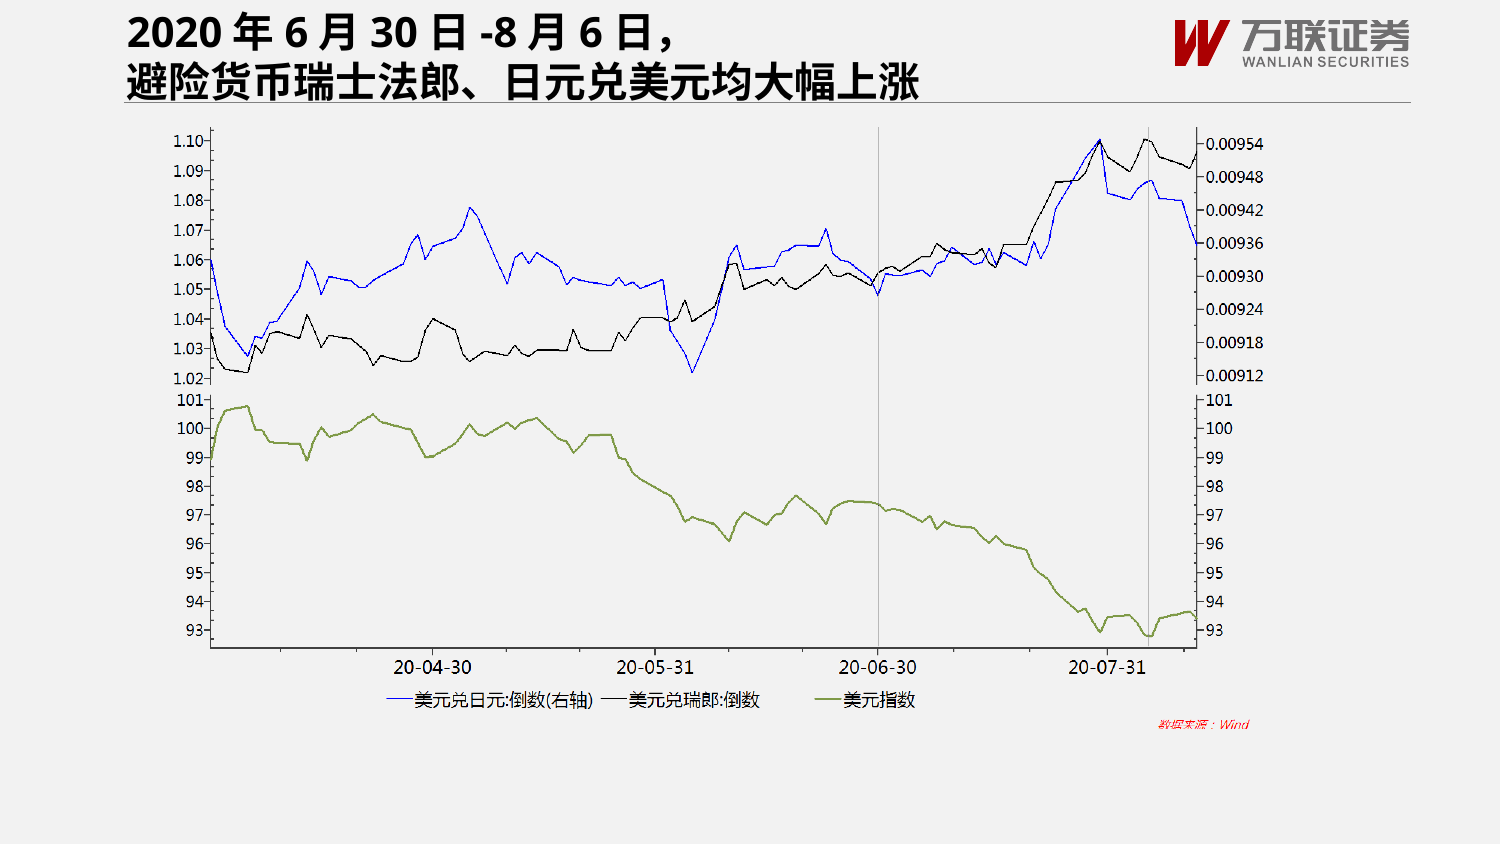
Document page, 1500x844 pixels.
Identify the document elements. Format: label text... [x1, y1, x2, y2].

text_box 2020年6月30日-8月6日， 避险货币瑞士法郎、日元兑美元均大幅上涨 [112, 0, 1247, 114]
picture [159, 114, 1271, 730]
picture [1247, 20, 1409, 67]
